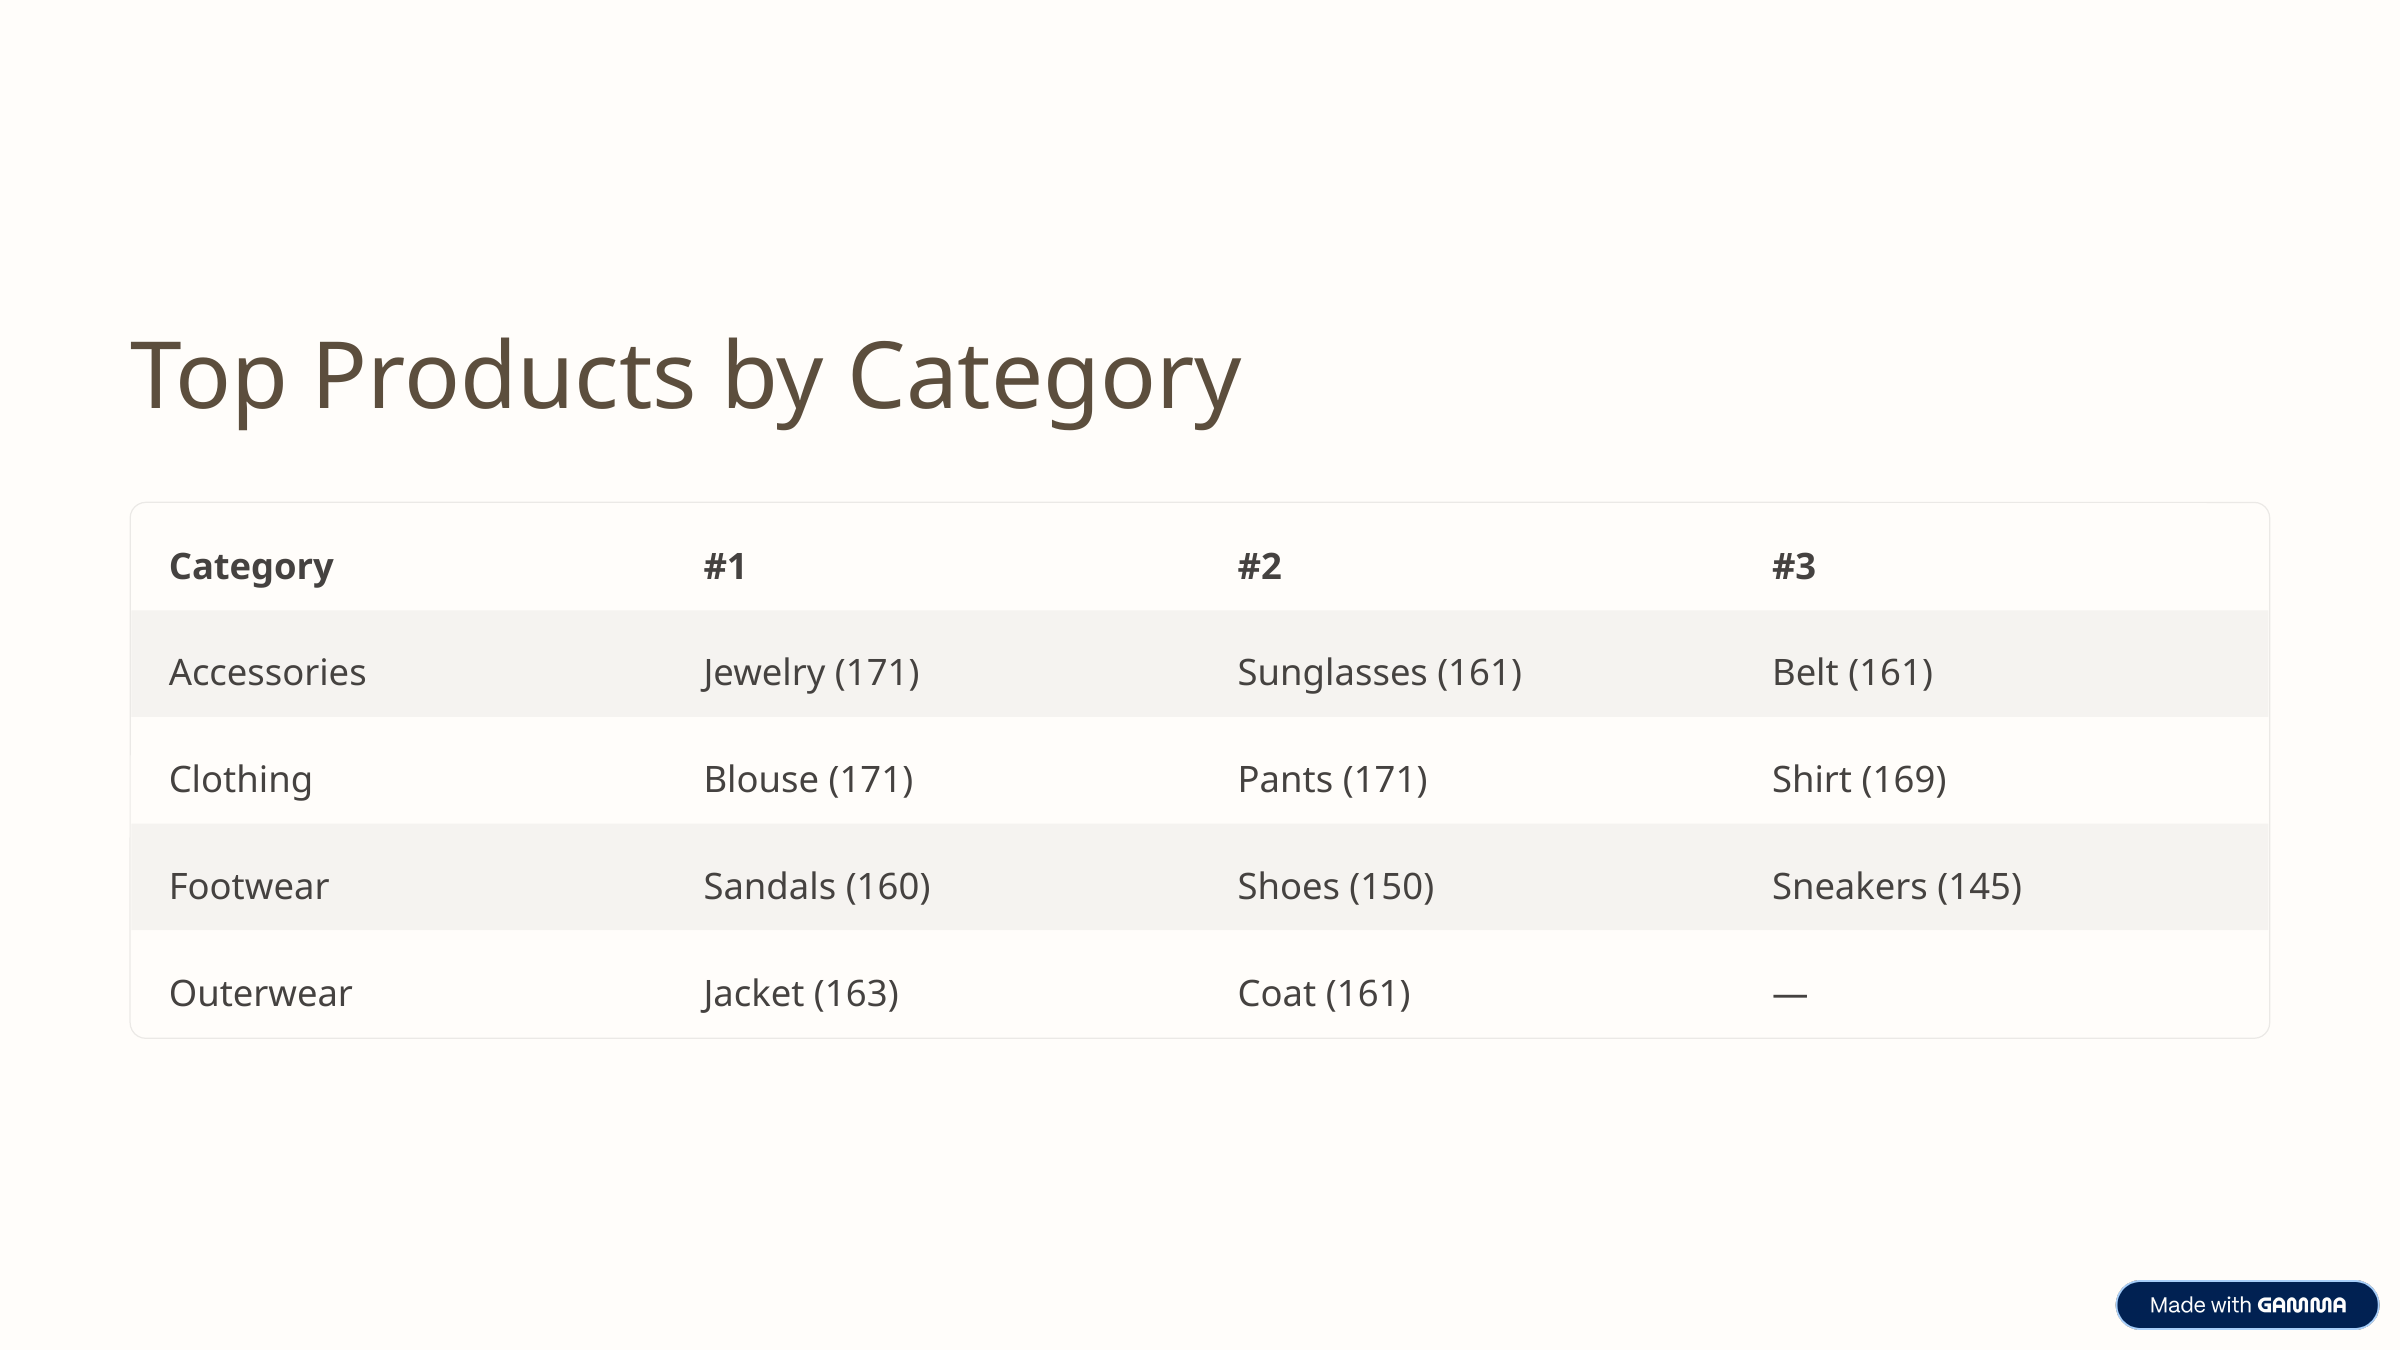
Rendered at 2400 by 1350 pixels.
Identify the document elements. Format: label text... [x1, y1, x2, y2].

text_box Pants (171) [1237, 740, 1697, 800]
text_box Clothing [168, 740, 628, 800]
picture [2106, 1271, 2389, 1339]
text_box Sunglasses (161) [1237, 633, 1697, 694]
text_box Belt (161) [1772, 633, 2232, 694]
text_box Accessories [168, 633, 628, 694]
text_box [131, 716, 2269, 823]
text_box Jacket (163) [703, 953, 1163, 1014]
text_box [131, 503, 2269, 610]
text_box [131, 823, 2269, 930]
text_box Top Products by Category [130, 311, 1370, 428]
text_box #2 [1237, 527, 1697, 587]
text_box [131, 610, 2269, 716]
text_box Sandals (160) [703, 847, 1163, 907]
text_box #1 [703, 527, 1163, 587]
text_box Coat (161) [1237, 953, 1697, 1014]
text_box Jewelry (171) [703, 633, 1163, 694]
text_box Category [168, 527, 628, 587]
text_box Shirt (169) [1772, 740, 2232, 800]
text_box Sneakers (145) [1772, 847, 2232, 907]
text_box Footwear [168, 847, 628, 907]
text_box Shoes (150) [1237, 847, 1697, 907]
text_box [131, 930, 2269, 1037]
text_box #3 [1772, 527, 2232, 587]
text_box — [1772, 953, 2232, 1014]
text_box Outerwear [168, 953, 628, 1014]
text_box Blouse (171) [703, 740, 1163, 800]
